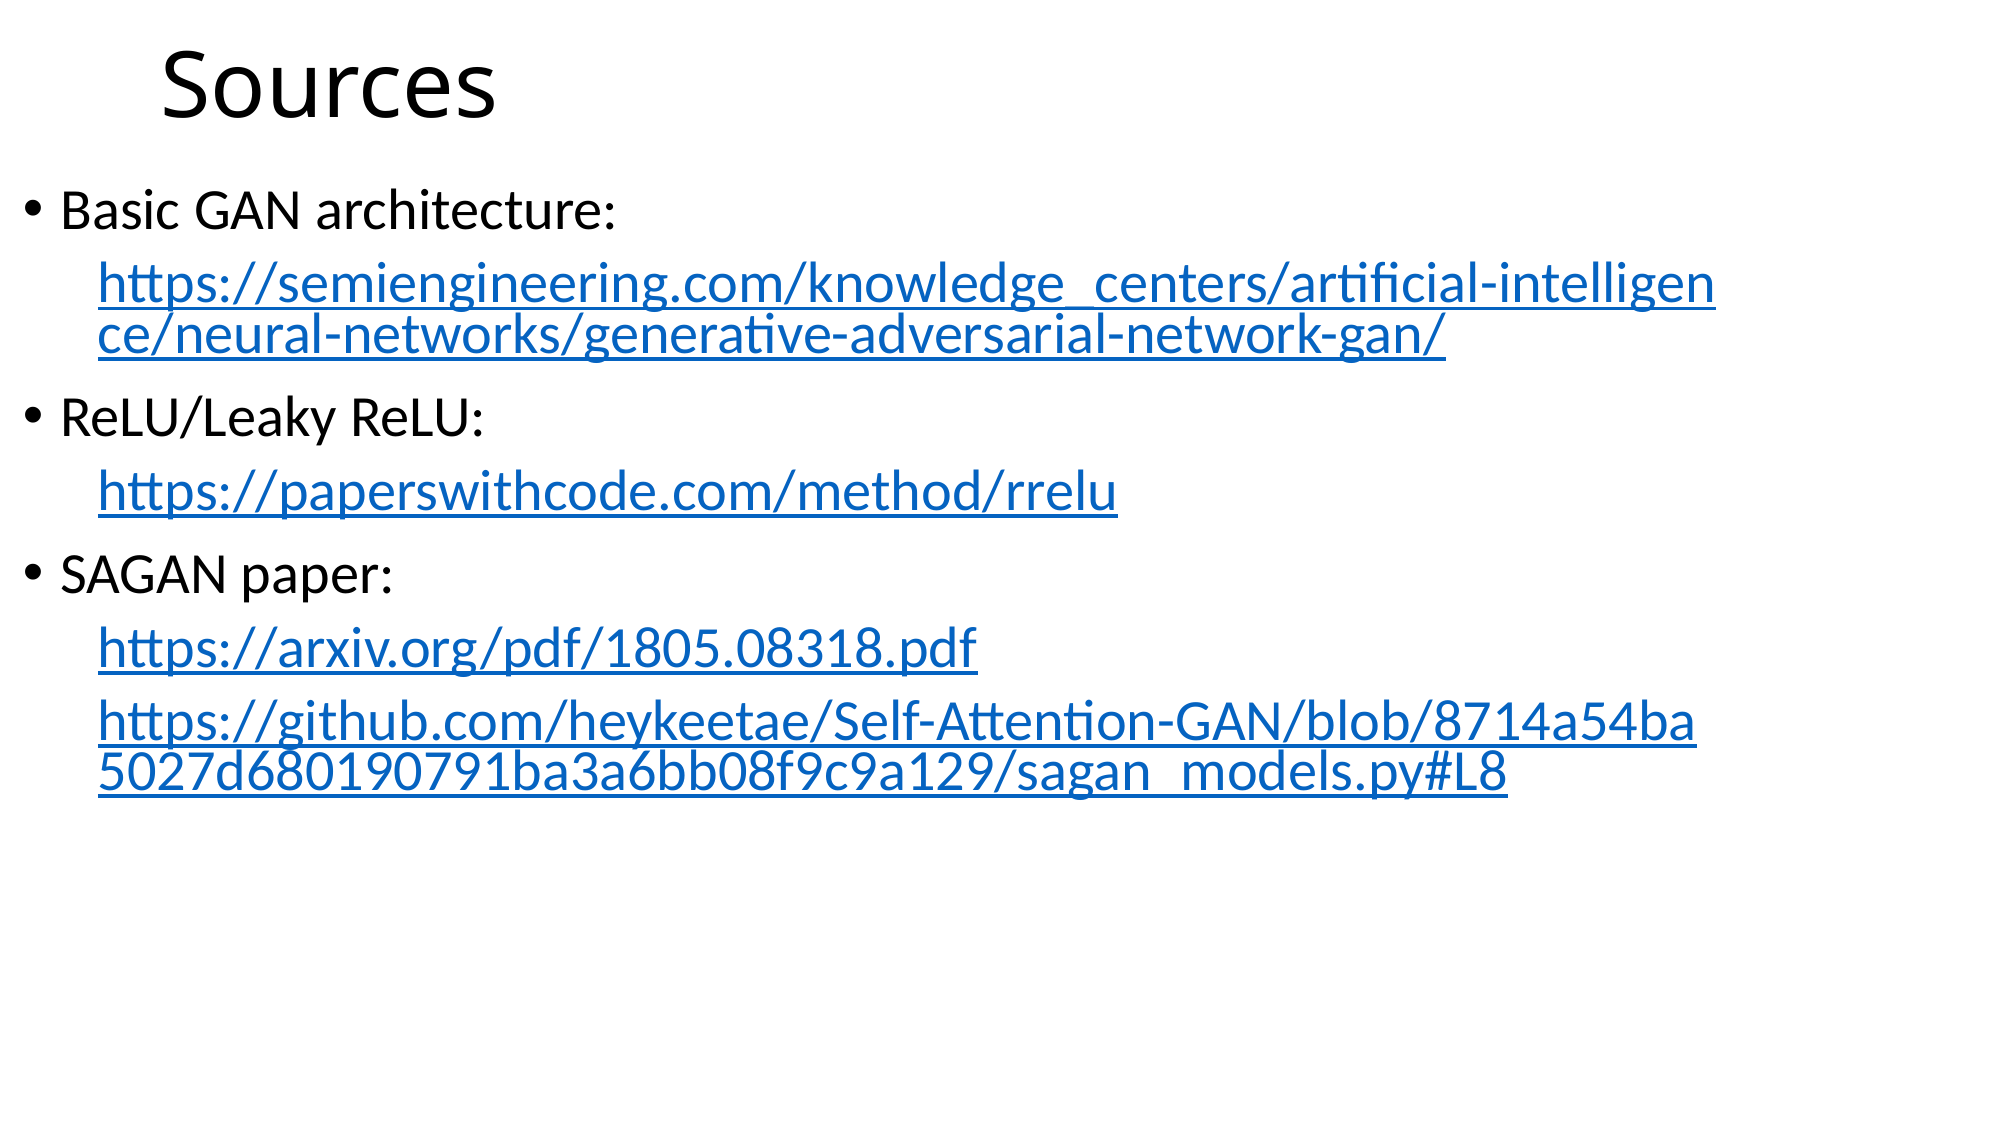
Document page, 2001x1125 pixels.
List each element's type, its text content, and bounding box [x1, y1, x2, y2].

text_box Sources [145, 2, 1871, 172]
list Basic GAN architecture: https://semiengineering.com/knowledge_centers/artificial-intelligence/neural-networks/generative-adversarial-network-gan/ ReLU/Leaky ReLU: https://paperswithcode.com/method/rrelu SAGAN paper: https://arxiv.org/pdf/1805.08318.pdf https://github.com/heykeetae/Self-Attention-GAN/blob/8714a54ba5027d680190791ba3a6bb08f9c9a129/sagan_models.py#L8 [7, 172, 1733, 1007]
